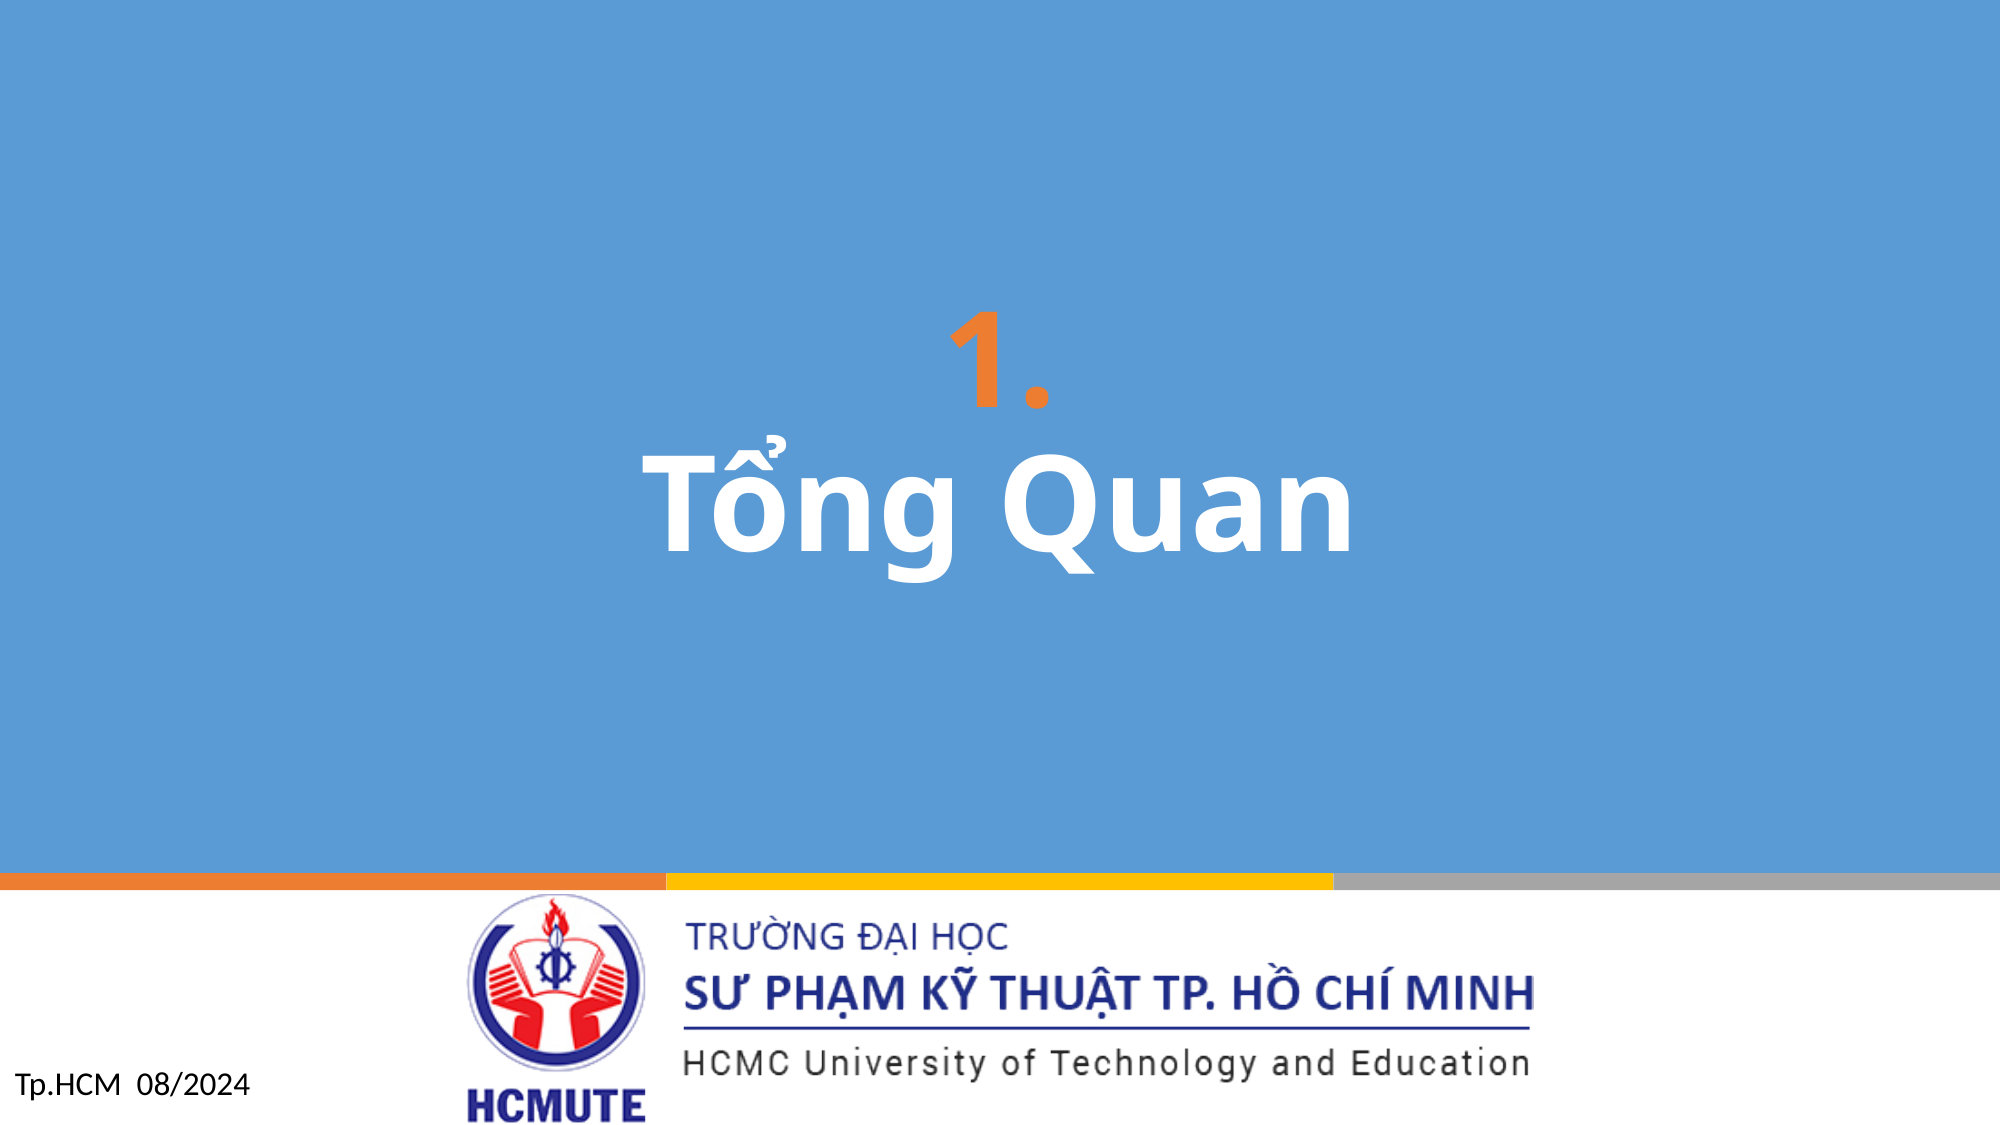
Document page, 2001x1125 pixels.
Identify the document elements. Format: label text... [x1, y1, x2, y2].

picture [466, 894, 1534, 1125]
title 1. Tổng Quan [150, 346, 1850, 600]
text_box Tp.HCM 08/2024 [0, 1054, 299, 1110]
